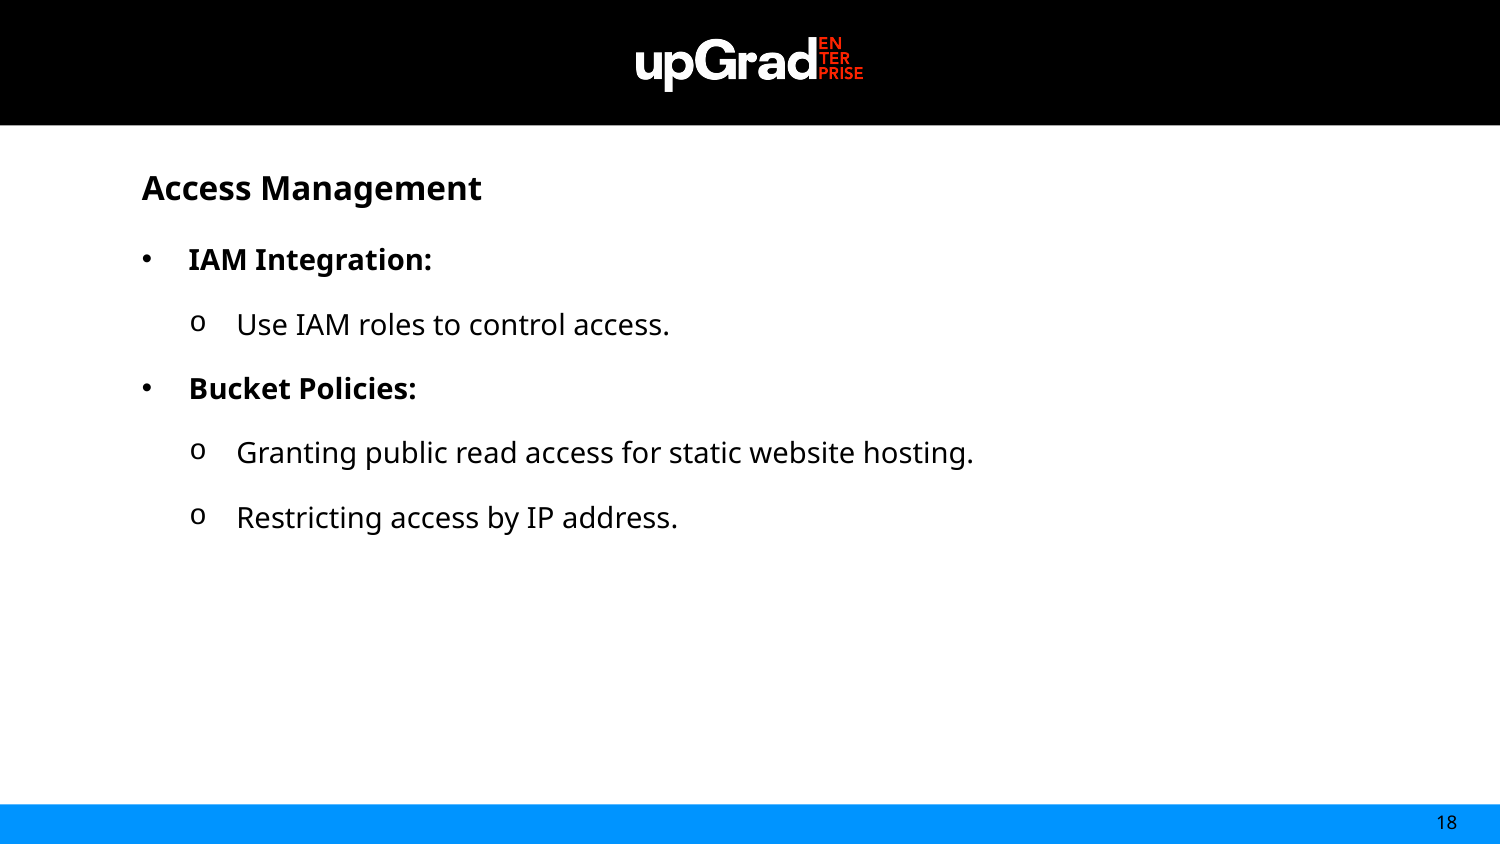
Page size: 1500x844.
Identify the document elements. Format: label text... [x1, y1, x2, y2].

text_box 18 [1398, 802, 1473, 844]
picture [636, 37, 863, 92]
text_box IAM Integration: Use IAM roles to control access. Bucket Policies: Granting public read access for static website hosting. Restricting access by IP address. [127, 225, 1500, 542]
text_box Access Management [127, 160, 841, 215]
